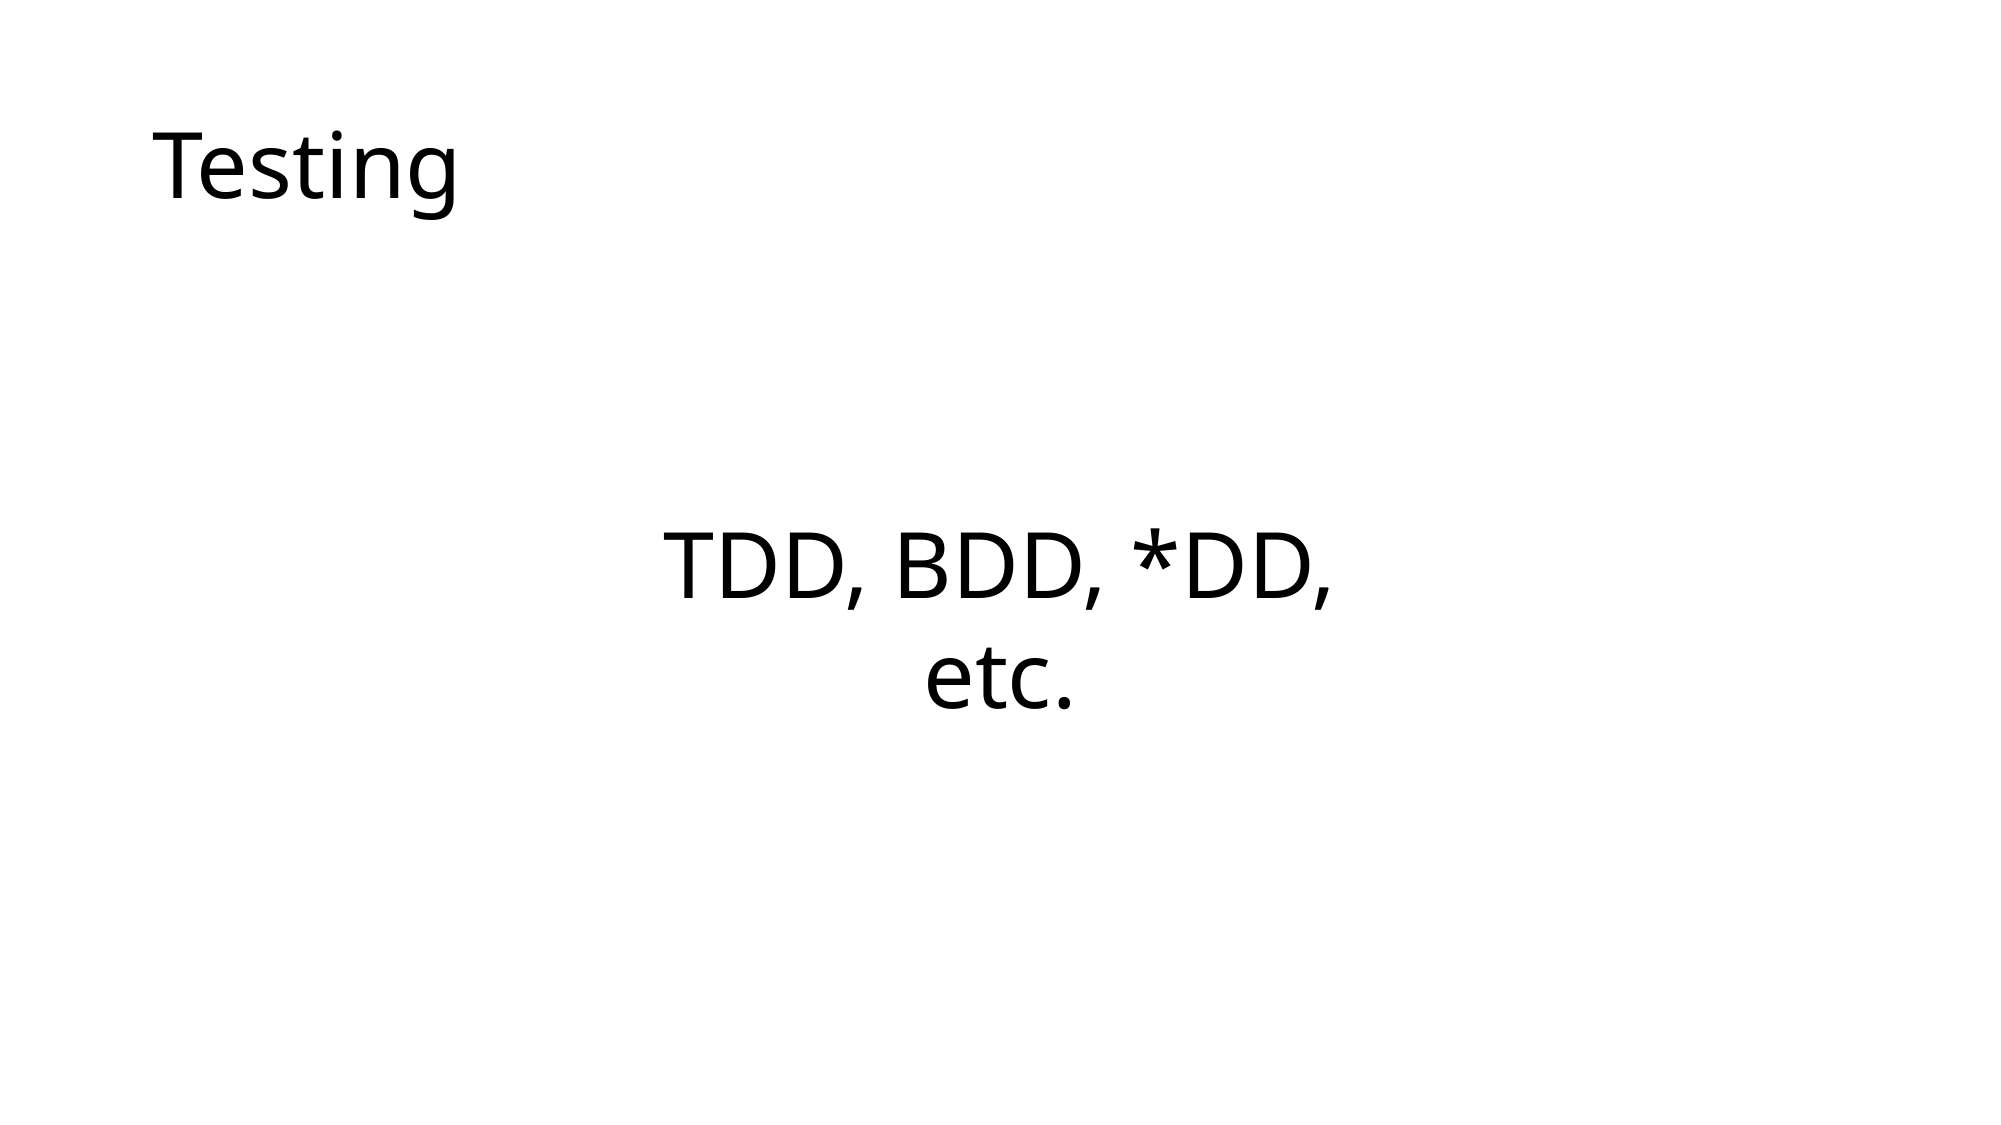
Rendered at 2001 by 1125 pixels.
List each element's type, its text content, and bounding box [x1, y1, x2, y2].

text_box TDD, BDD, *DD, etc. [611, 499, 1389, 734]
title Testing [137, 59, 1863, 278]
